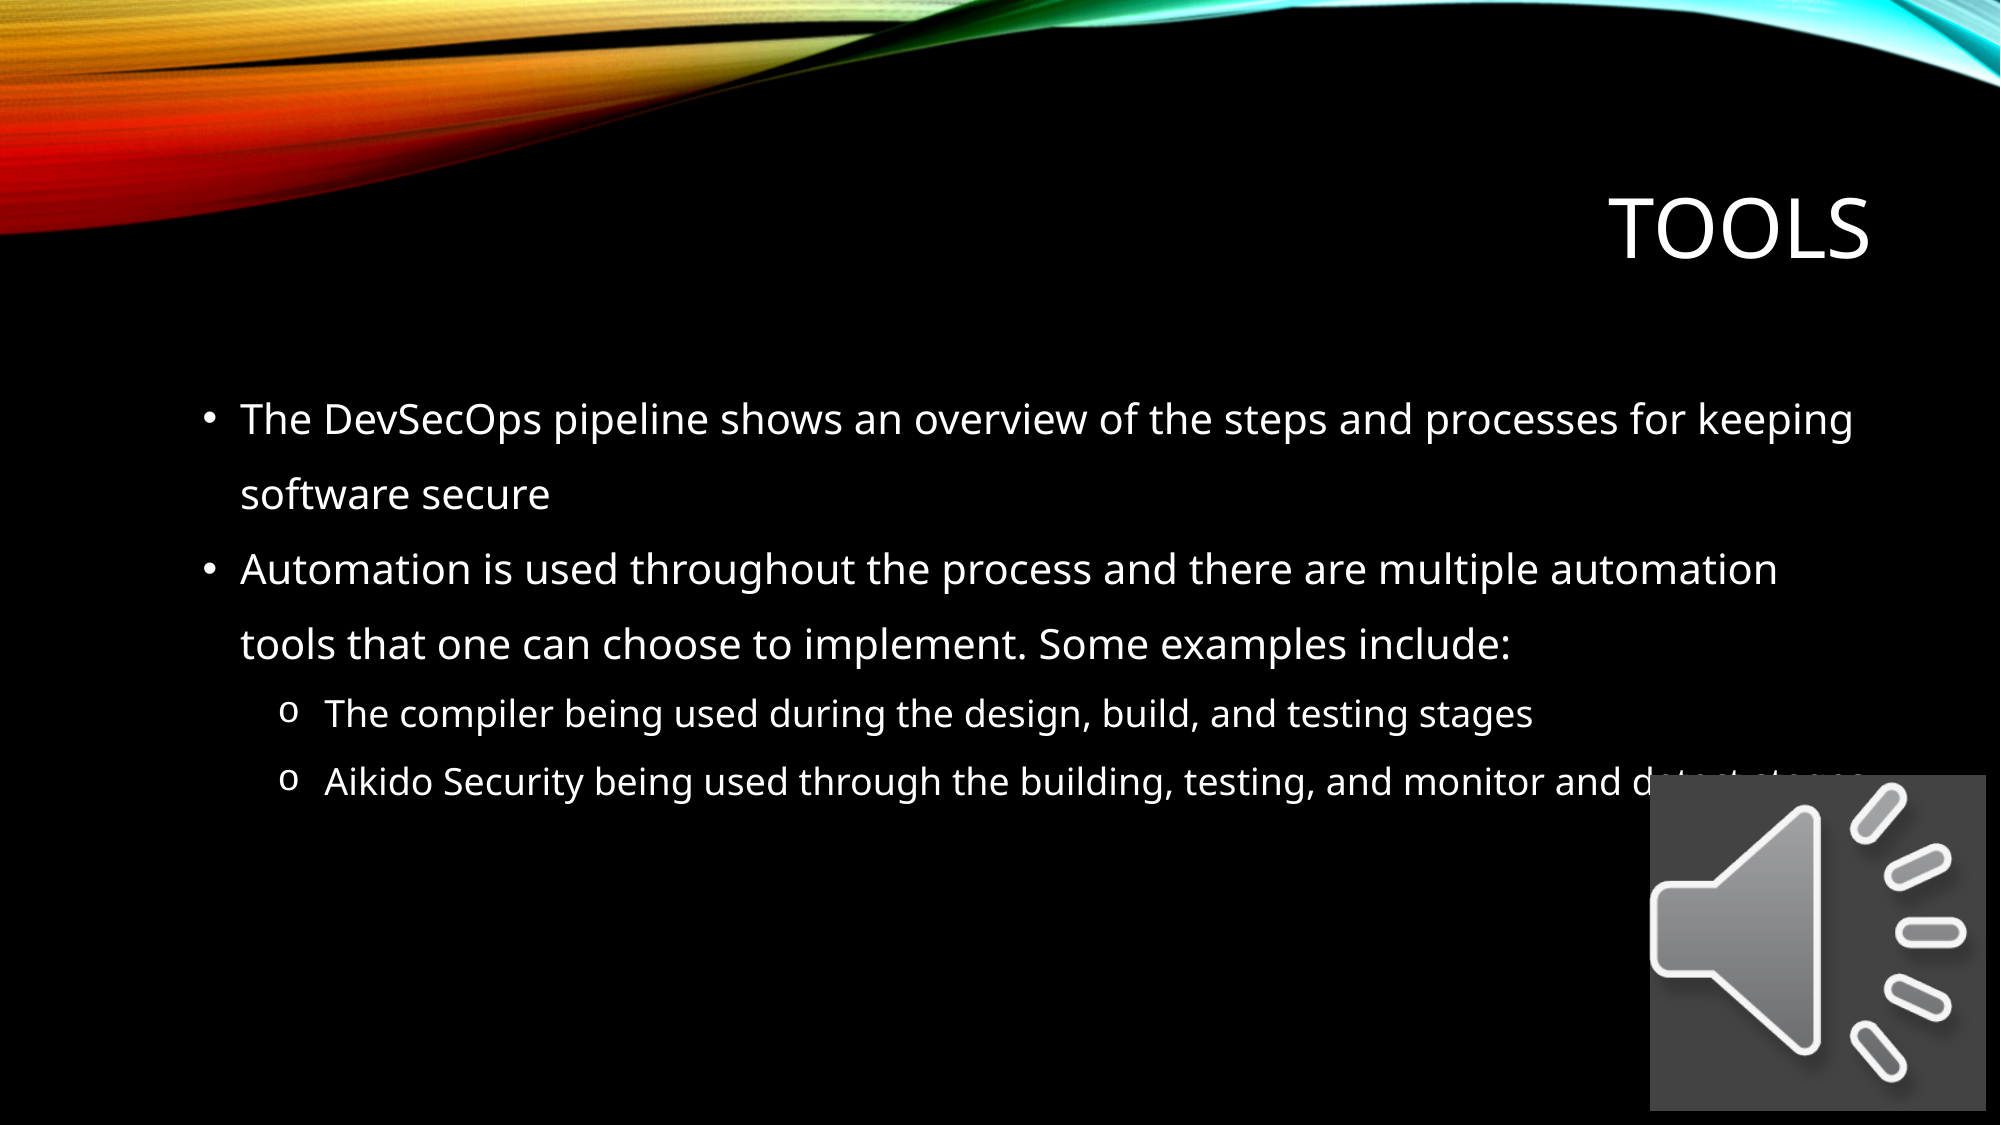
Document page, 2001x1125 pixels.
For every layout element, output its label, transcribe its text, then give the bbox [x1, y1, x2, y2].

title TOOLS [474, 125, 1888, 338]
list The DevSecOps pipeline shows an overview of the steps and processes for keeping software secure Automation is used throughout the process and there are multiple automation tools that one can choose to implement. Some examples include: The compiler being used during the design, build, and testing stages Aikido Security being used through the building, testing, and monitor and detect stages [112, 360, 1888, 1021]
picture [0, 0, 2000, 237]
picture [1648, 773, 1987, 1112]
